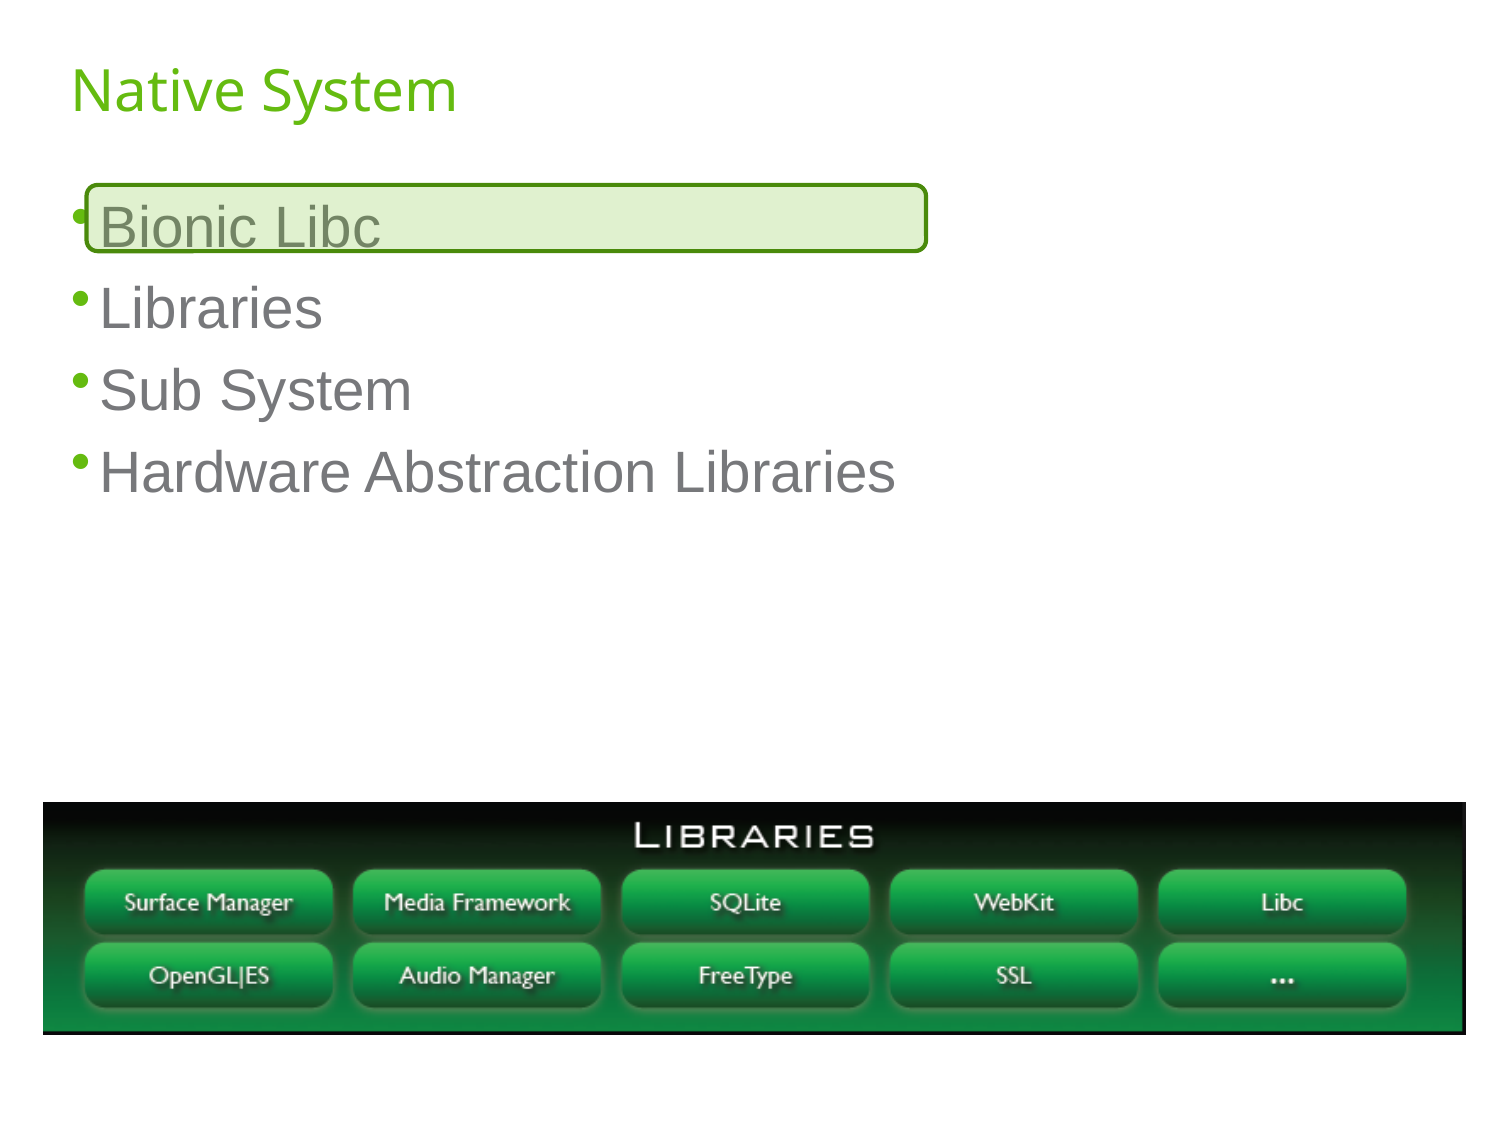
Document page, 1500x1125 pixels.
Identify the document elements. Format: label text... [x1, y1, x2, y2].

title Native System [70, 52, 1430, 139]
list Bionic Libc Libraries Sub System Hardware Abstraction Libraries [70, 188, 1430, 800]
picture [43, 801, 1467, 1035]
text_box [84, 182, 929, 254]
